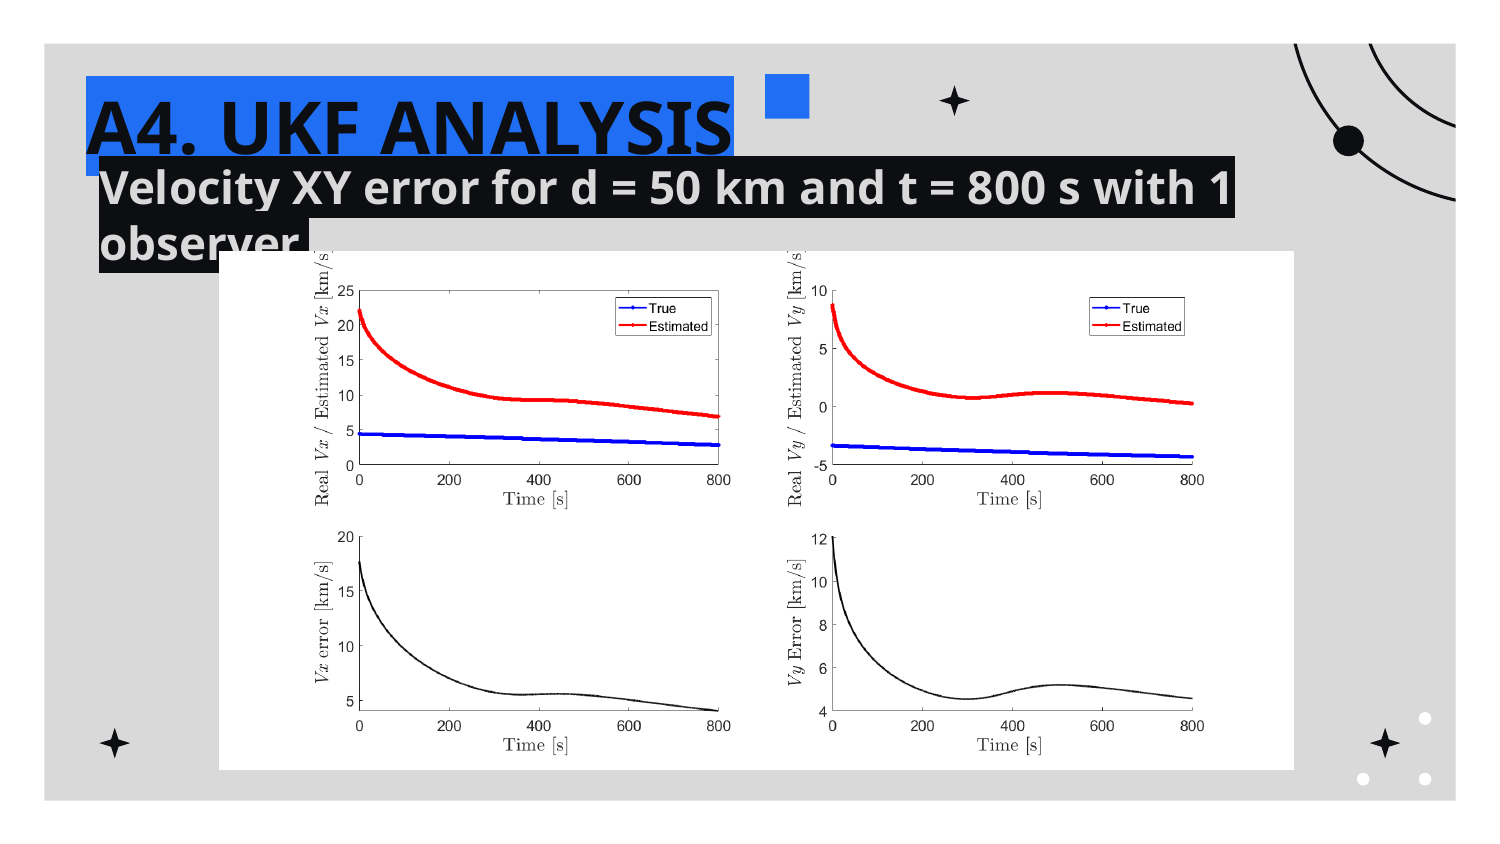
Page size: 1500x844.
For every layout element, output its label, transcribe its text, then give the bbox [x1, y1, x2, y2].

title Velocity XY error for d = 50 km and t = 800 s with 1 observer. [84, 170, 1429, 258]
text_box [765, 74, 810, 119]
picture [219, 251, 1294, 770]
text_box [1356, 711, 1432, 786]
title A4. UKF ANALYSIS [71, 66, 765, 276]
